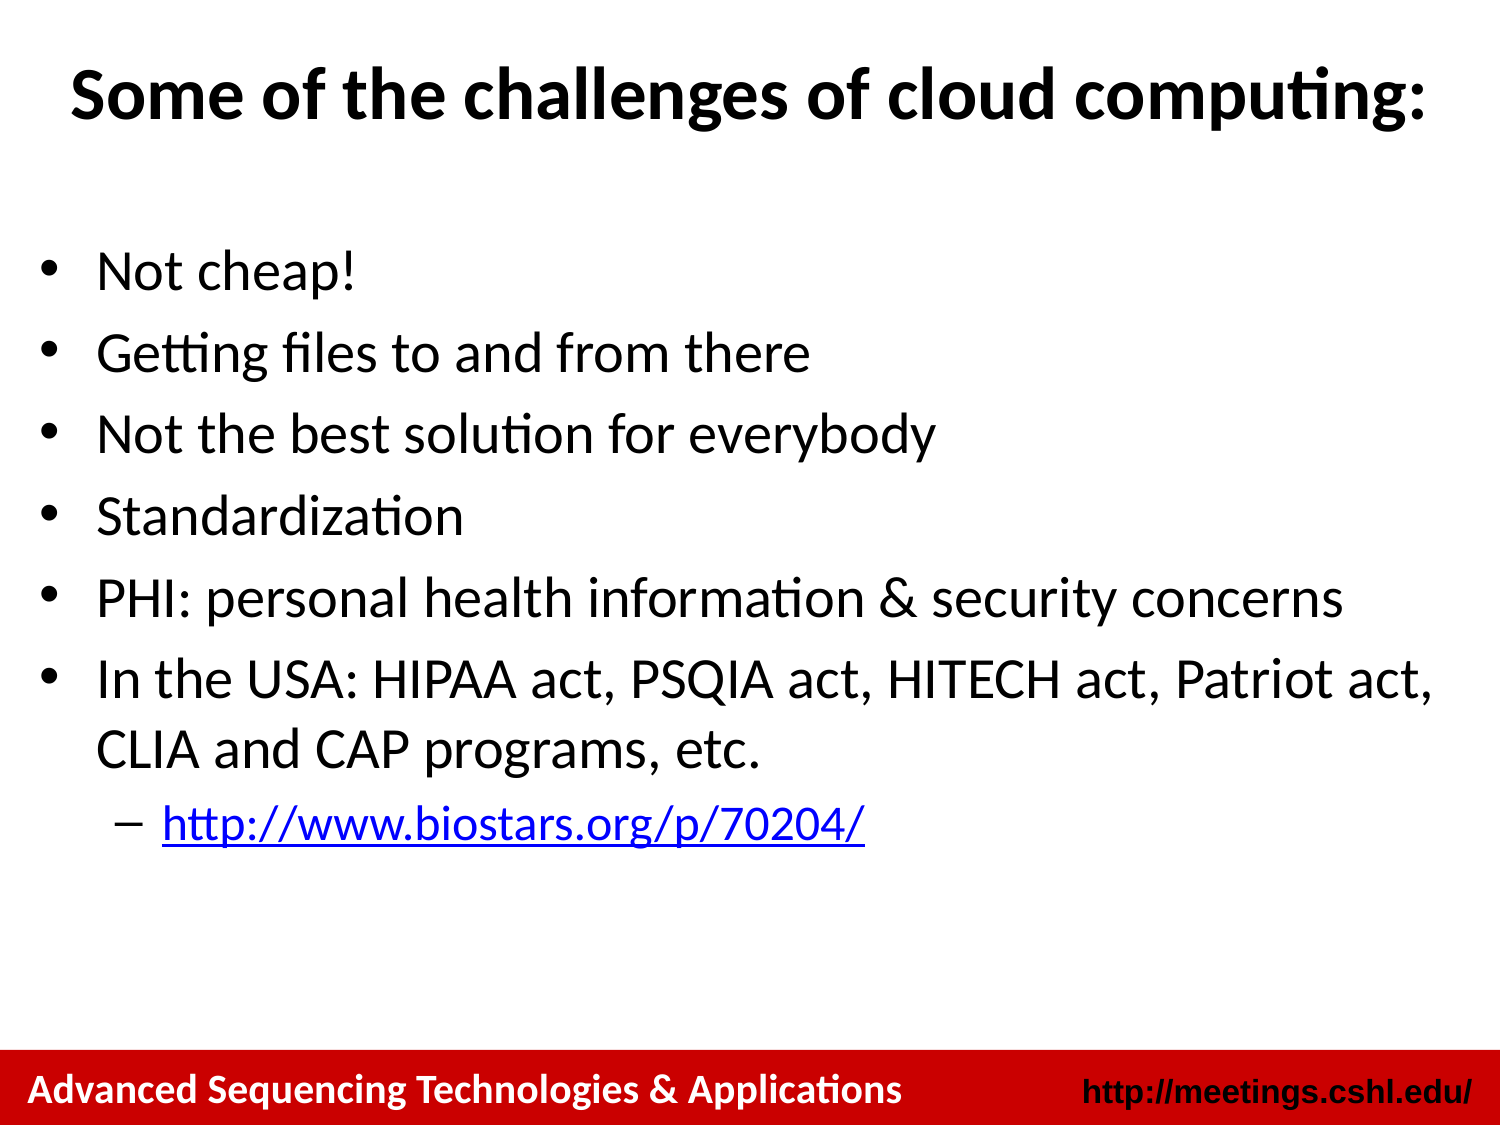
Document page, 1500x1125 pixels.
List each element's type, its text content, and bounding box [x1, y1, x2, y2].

title Some of the challenges of cloud computing: [24, 0, 1475, 184]
list Not cheap! Getting files to and from there Not the best solution for everybody Standardization PHI: personal health information & security concerns In the USA: HIPAA act, PSQIA act, HITECH act, Patriot act, CLIA and CAP programs, etc. http://www.biostars.org/p/70204/ [24, 224, 1475, 1000]
